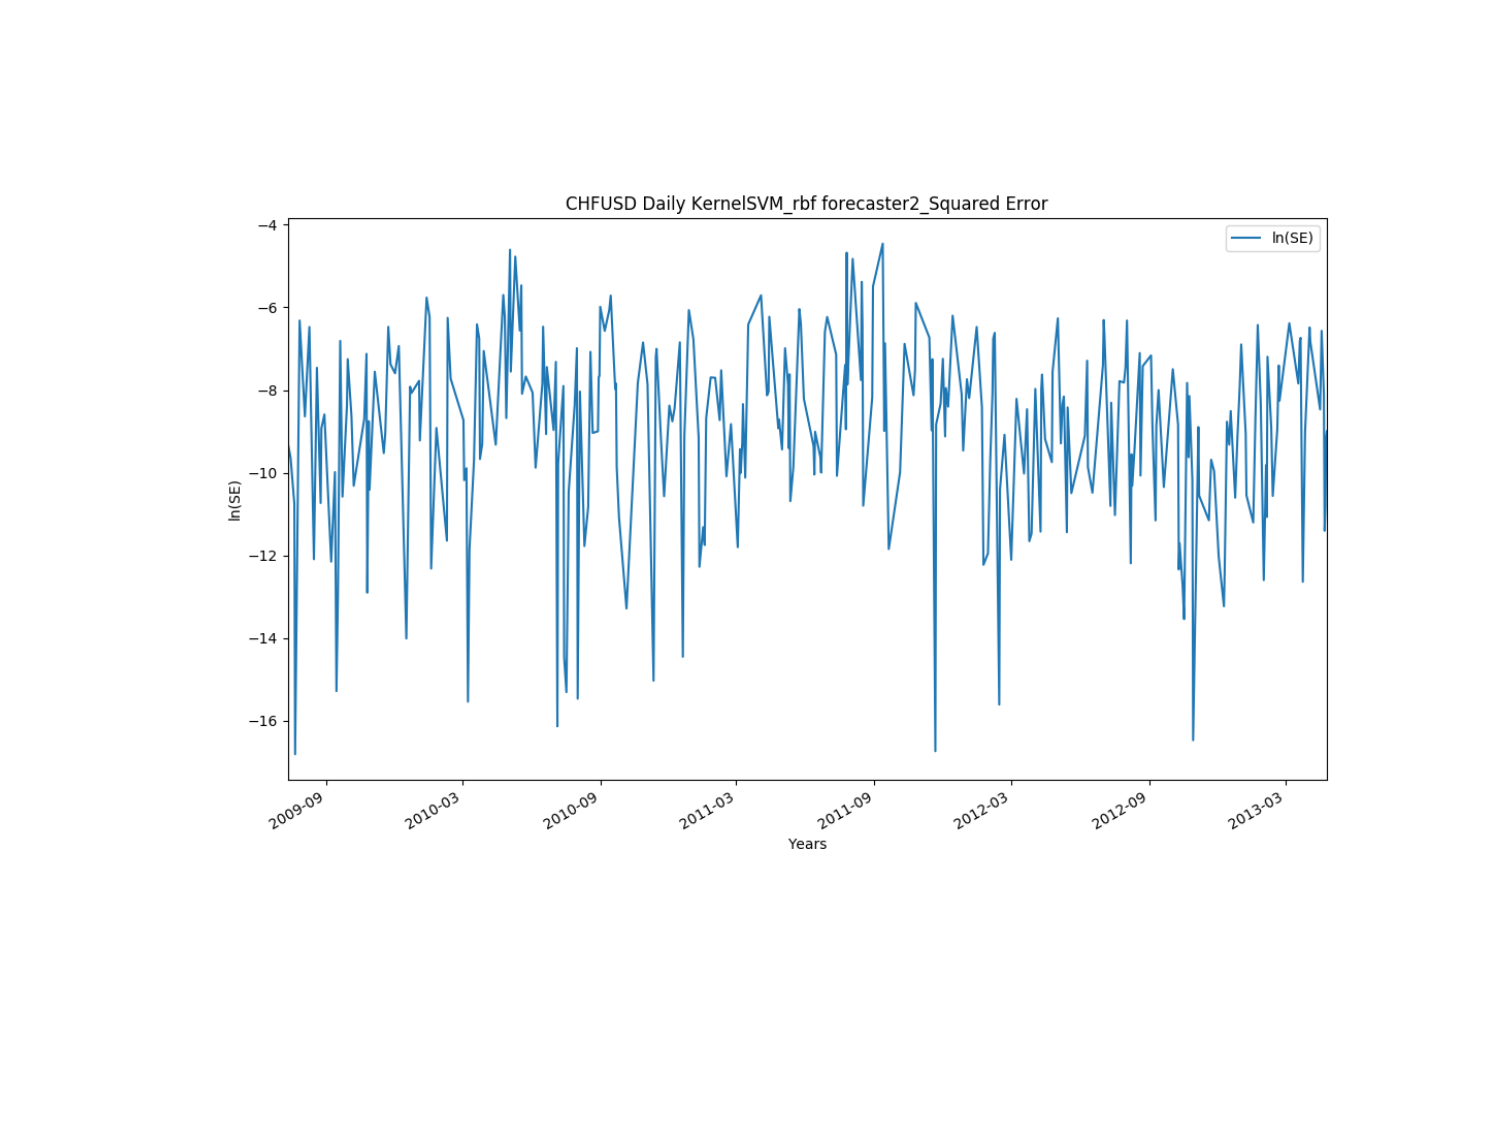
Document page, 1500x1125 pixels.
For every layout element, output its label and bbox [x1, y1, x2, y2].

picture [119, 119, 1461, 946]
